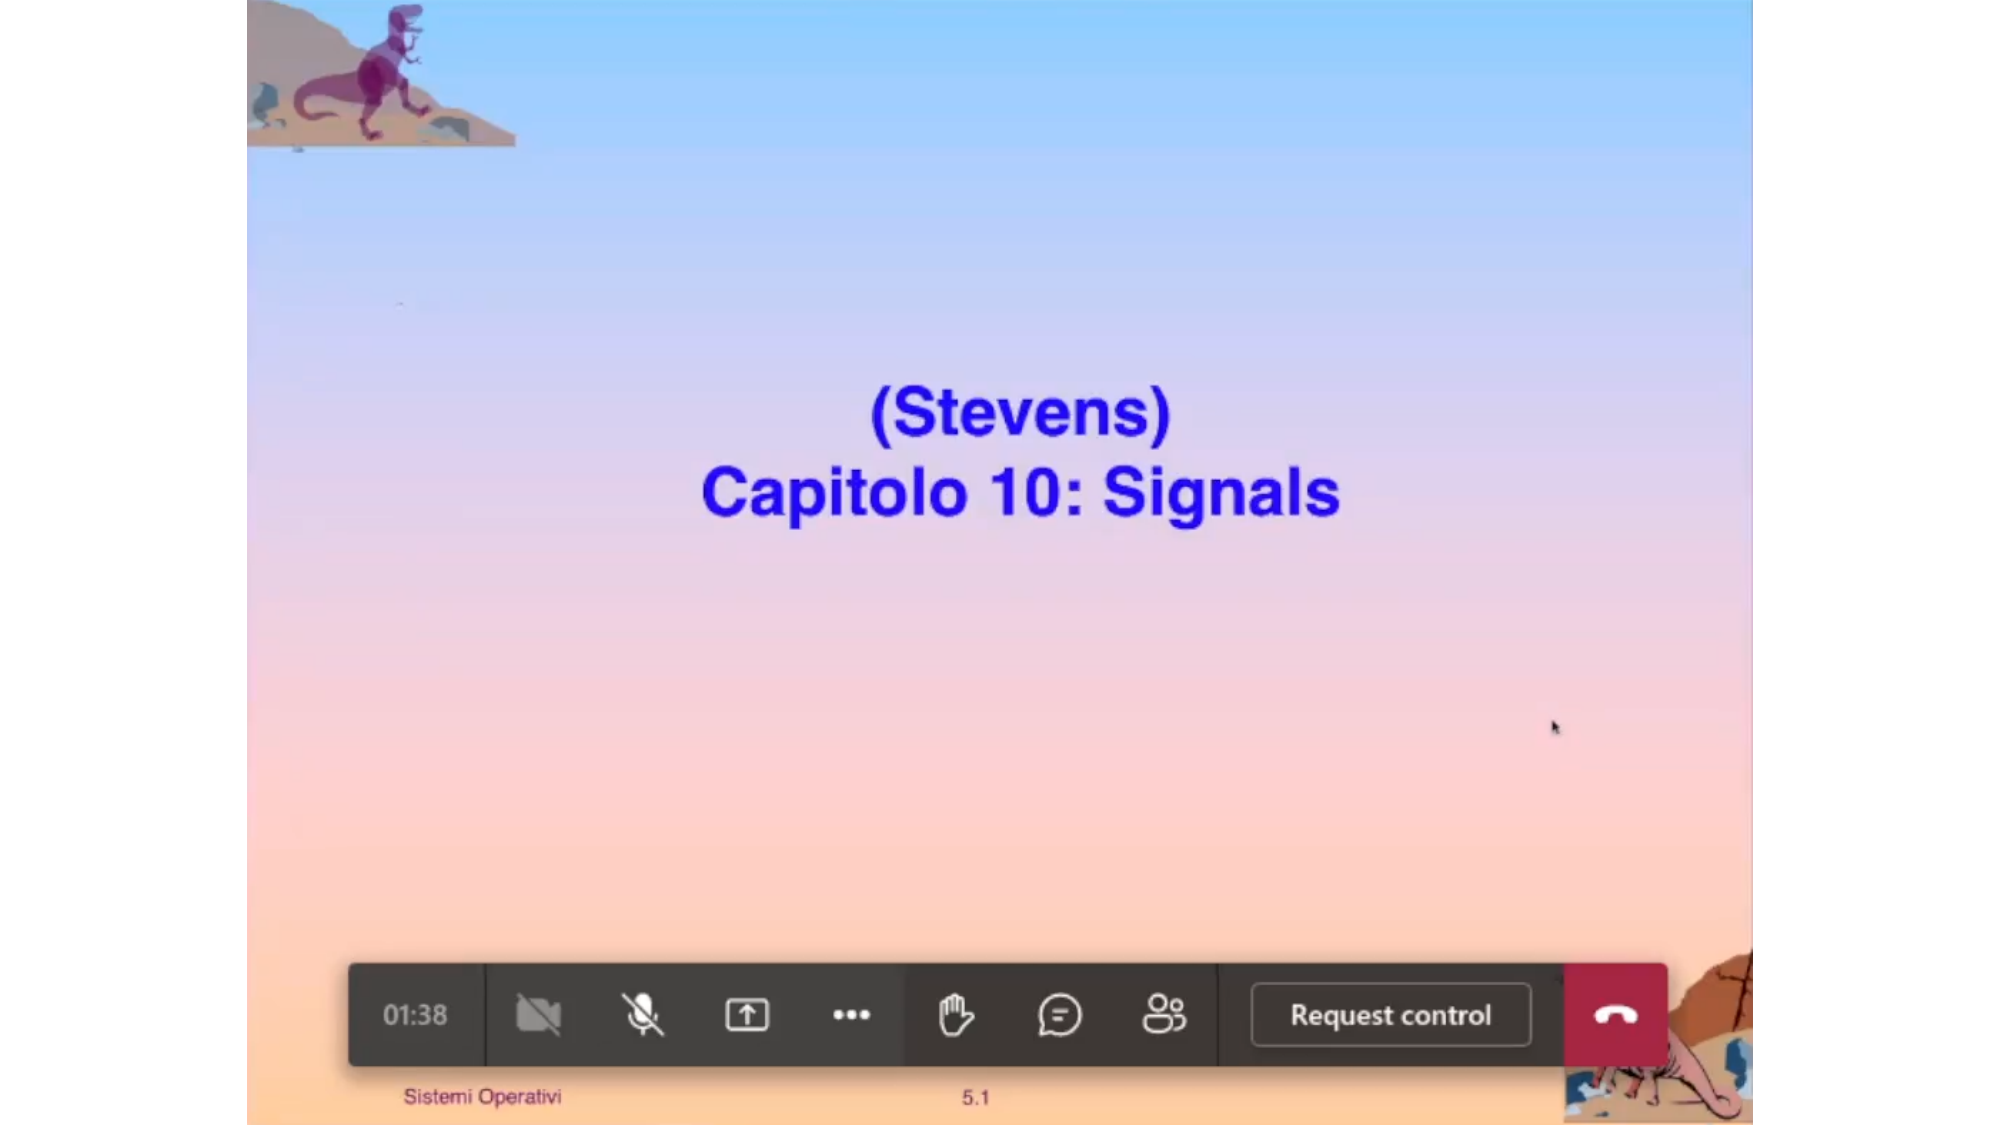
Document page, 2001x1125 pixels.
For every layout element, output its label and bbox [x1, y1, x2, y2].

picture [247, 0, 1753, 1125]
